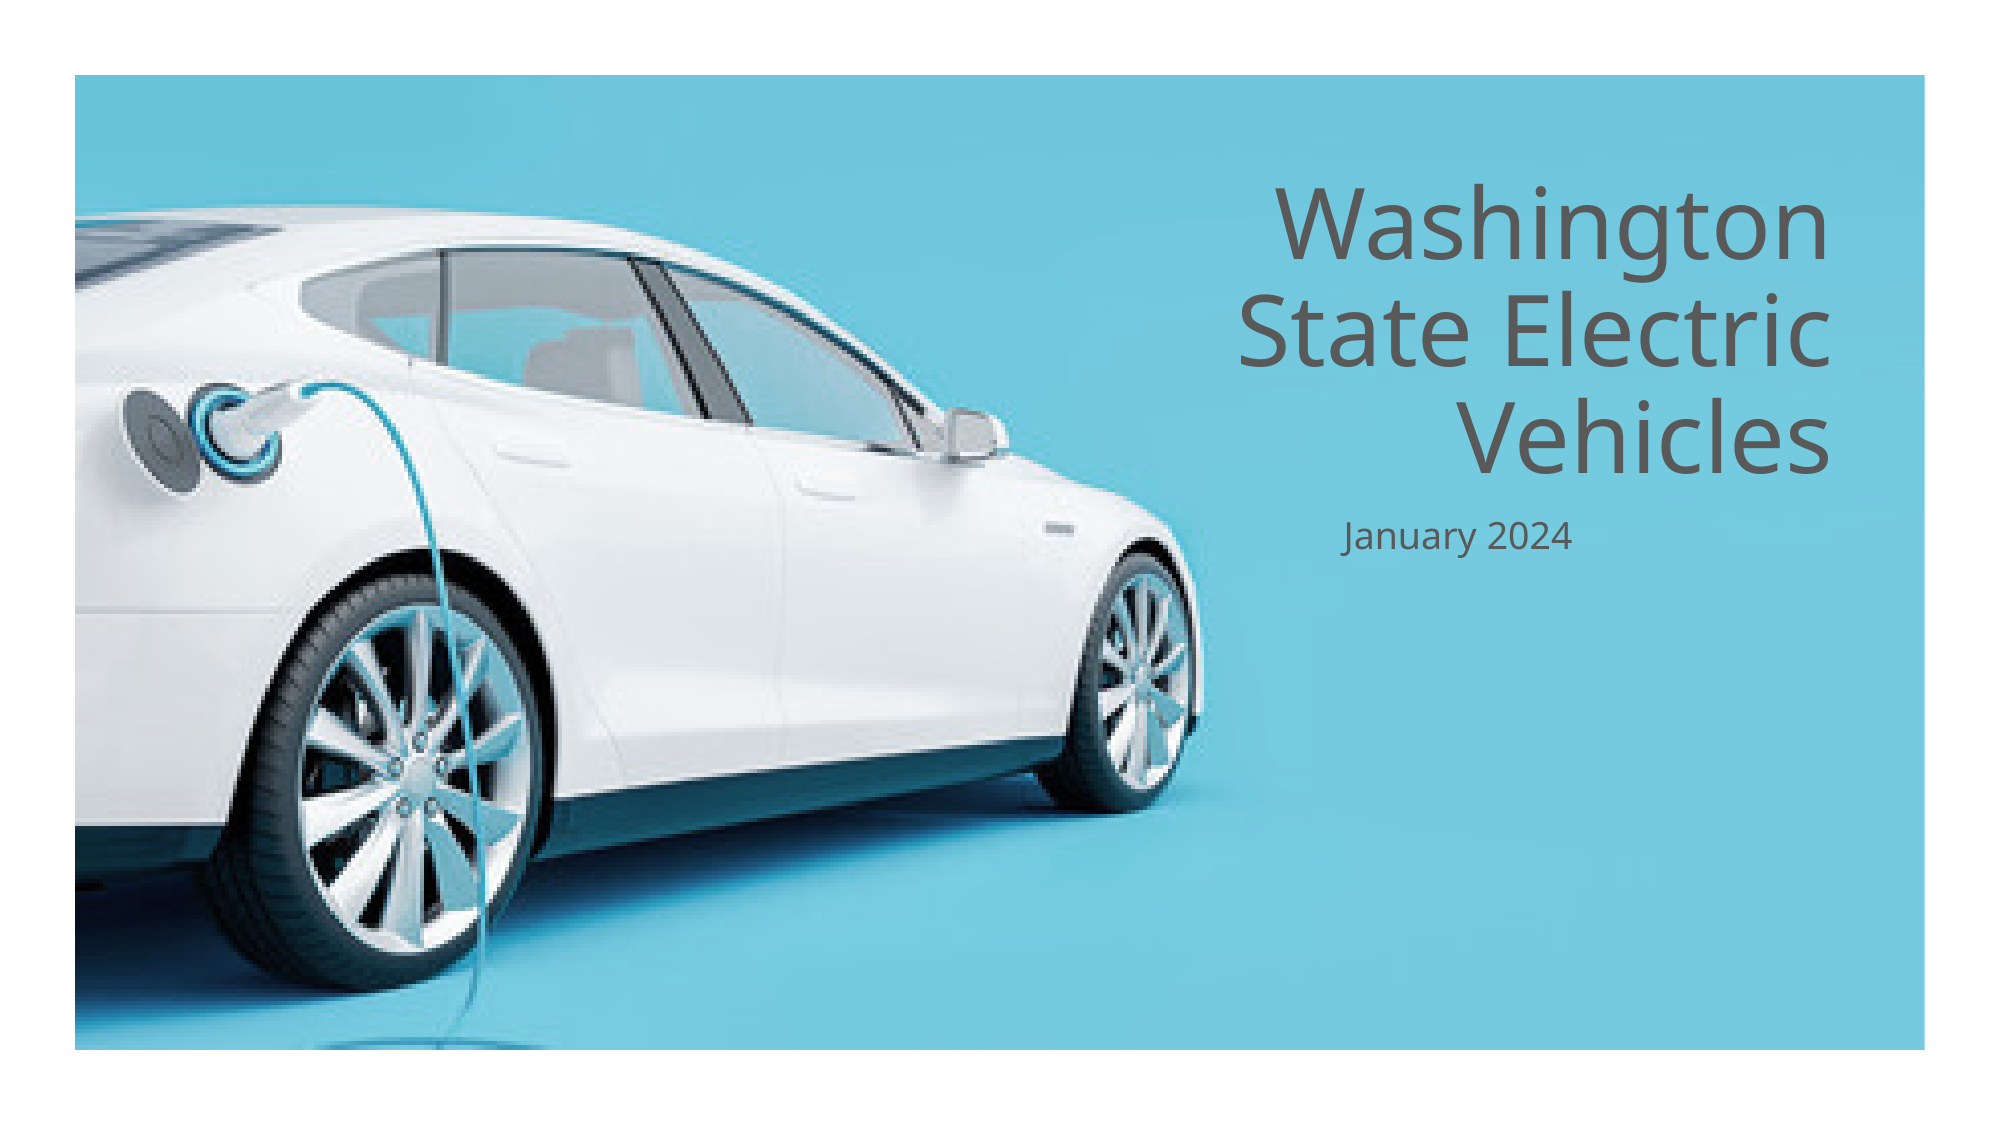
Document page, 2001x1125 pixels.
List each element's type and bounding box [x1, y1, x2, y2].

picture [75, 74, 1925, 1050]
